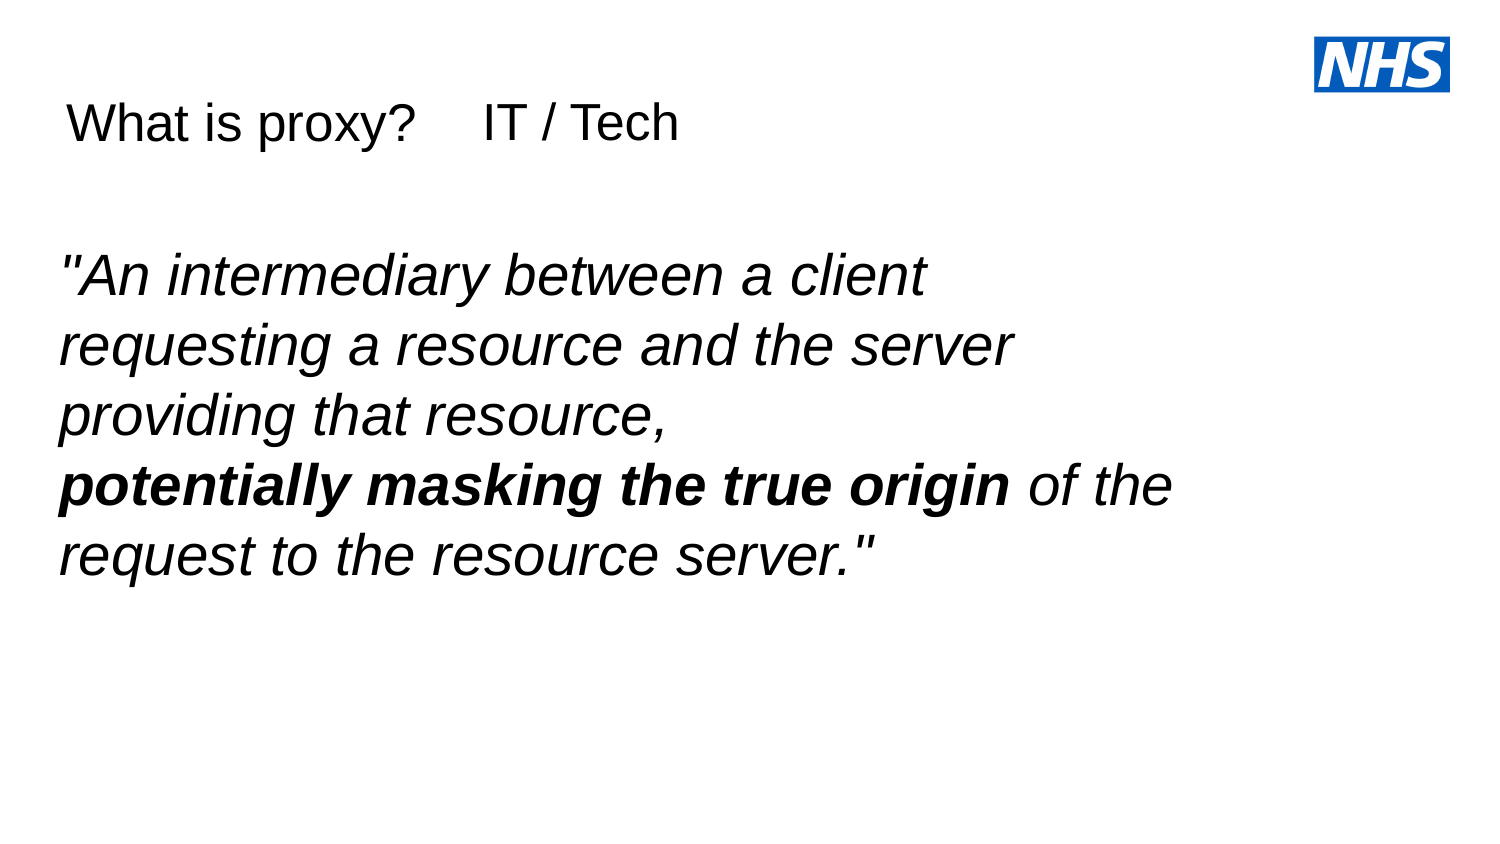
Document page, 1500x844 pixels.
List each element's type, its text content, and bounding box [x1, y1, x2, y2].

title What is proxy? [51, 72, 1449, 167]
text_box "An intermediary between a client requesting a resource and the server providing that resource, potentially masking the true origin of the request to the resource server." [44, 222, 1443, 610]
picture [1312, 33, 1453, 95]
text_box IT / Tech [467, 80, 1110, 158]
